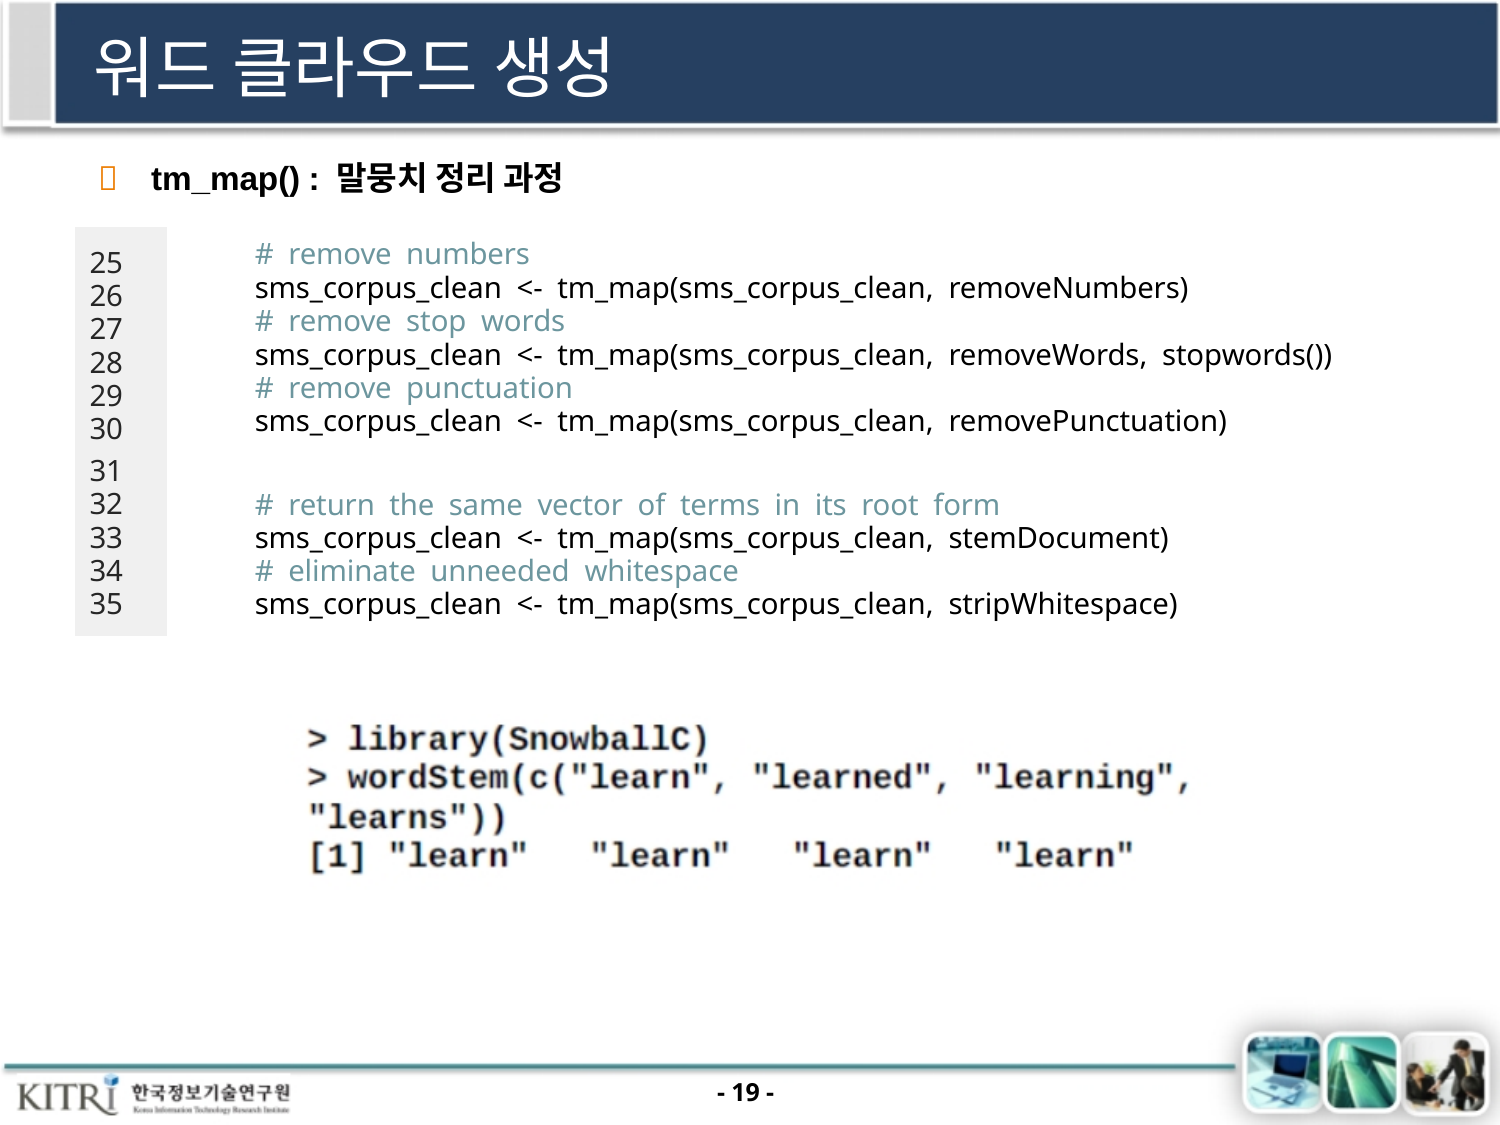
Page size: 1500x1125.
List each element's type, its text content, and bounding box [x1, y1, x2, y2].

picture [0, 989, 1500, 1125]
text_box [73, 225, 169, 442]
text_box 25 26 27 28 29 30 31 32 33 34 35 [89, 252, 123, 628]
picture [0, 0, 1500, 144]
text_box [0, 151, 1500, 988]
text_box 워드 클라우드 생성  tm_map() : 말뭉치 정리 과정 [94, 152, 617, 206]
text_box [73, 442, 169, 638]
text_box # remove numbers sms_corpus_clean <- tm_map(sms_corpus_clean, removeNumbers) # remove stop words sms_corpus_clean <- tm_map(sms_corpus_clean, removeWords, stopwords()) # remove punctuation sms_corpus_clean <- tm_map(sms_corpus_clean, removePunctuation) # return the same vector of terms in its root form sms_corpus_clean <- tm_map(sms_corpus_clean, stemDocument) # eliminate unneeded whitespace sms_corpus_clean <- tm_map(sms_corpus_clean, stripWhitespace) [254, 243, 1333, 628]
picture [285, 714, 1215, 907]
